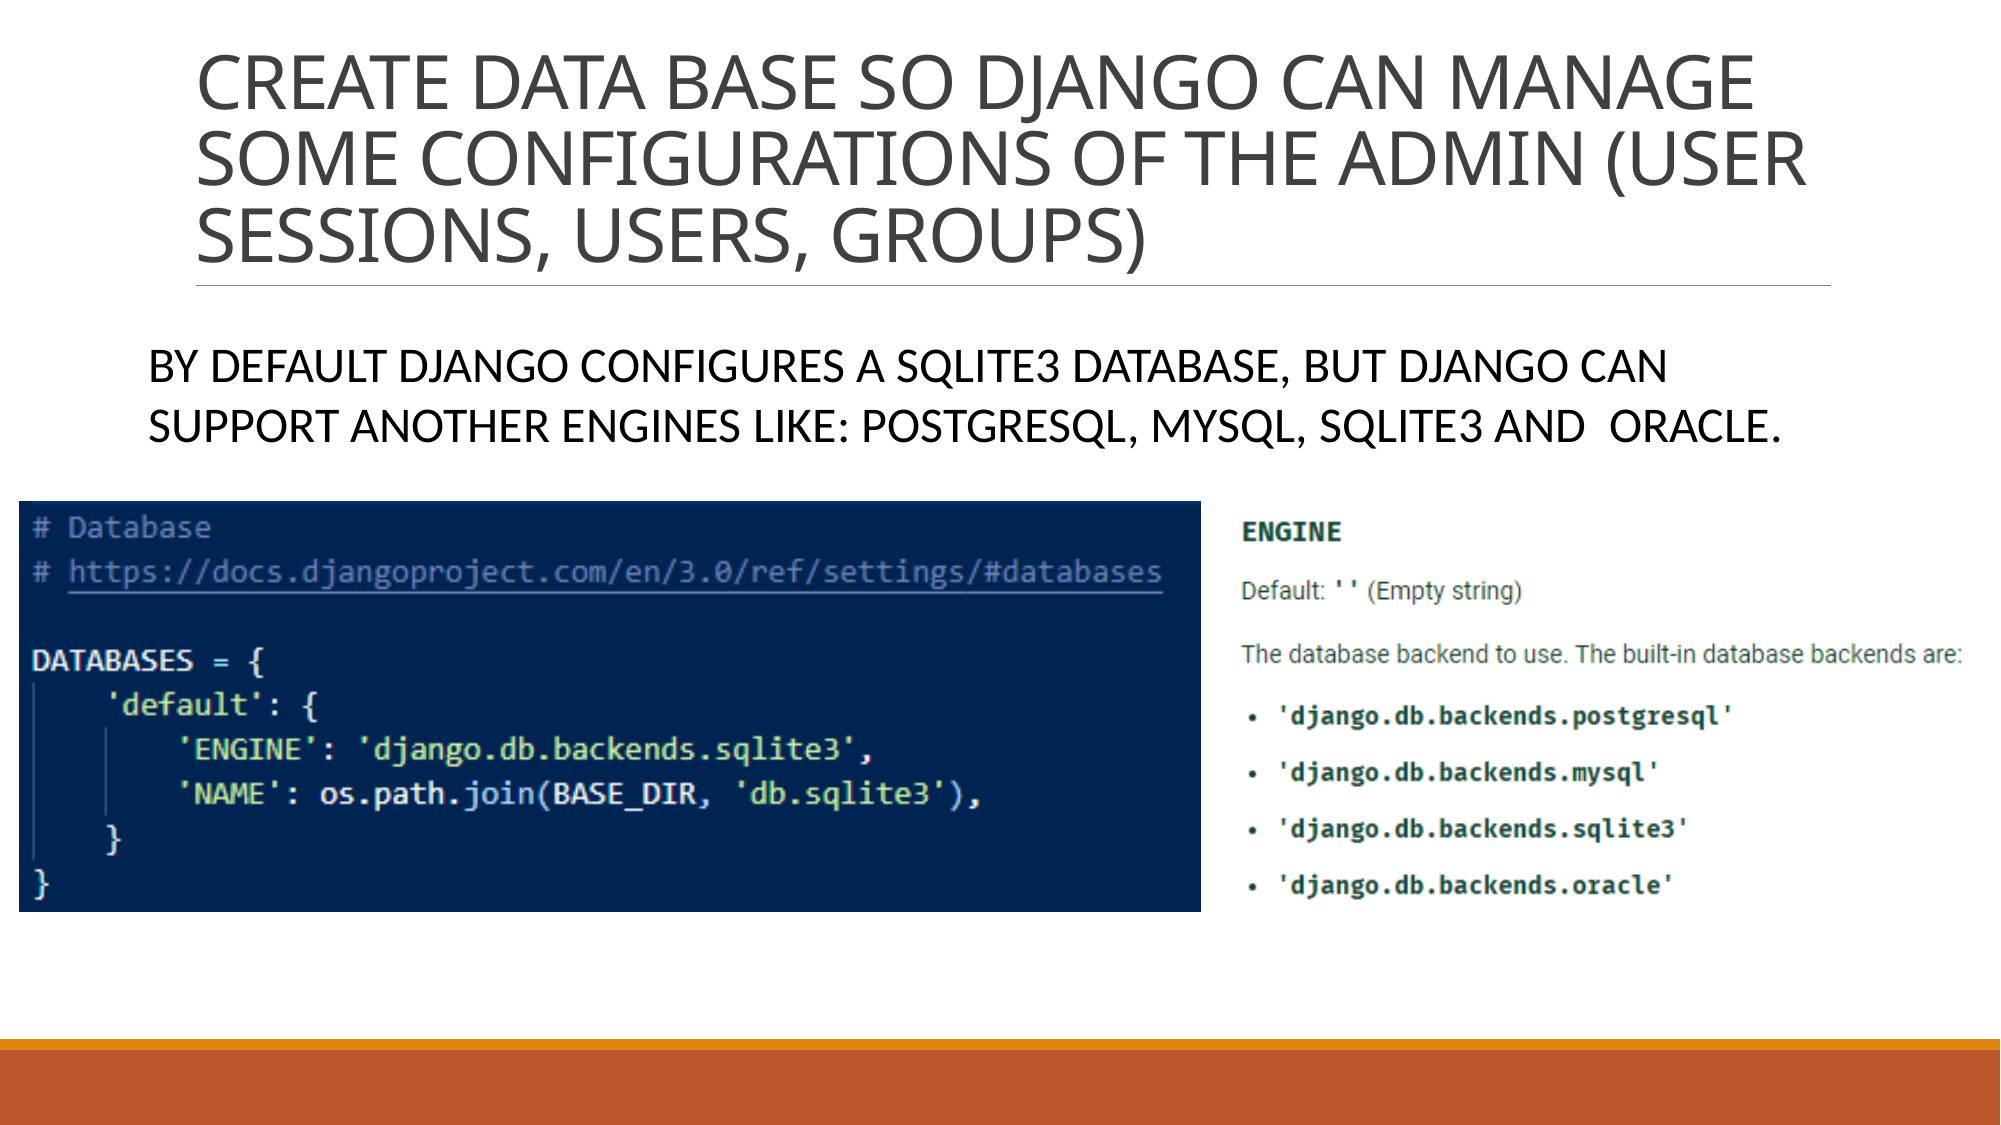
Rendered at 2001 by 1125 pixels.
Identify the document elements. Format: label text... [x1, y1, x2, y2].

picture [19, 500, 1202, 912]
title CREATE DATA BASE SO DJANGO CAN MANAGE SOME CONFIGURATIONS OF THE ADMIN (USER SESSIONS, USERS, GROUPS) [180, 47, 1830, 285]
picture [1229, 500, 1972, 912]
text_box BY DEFAULT DJANGO CONFIGURES A SQLITE3 DATABASE, BUT DJANGO CAN SUPPORT ANOTHER ENGINES LIKE: POSTGRESQL, MYSQL, SQLITE3 AND ORACLE. [134, 324, 1864, 460]
